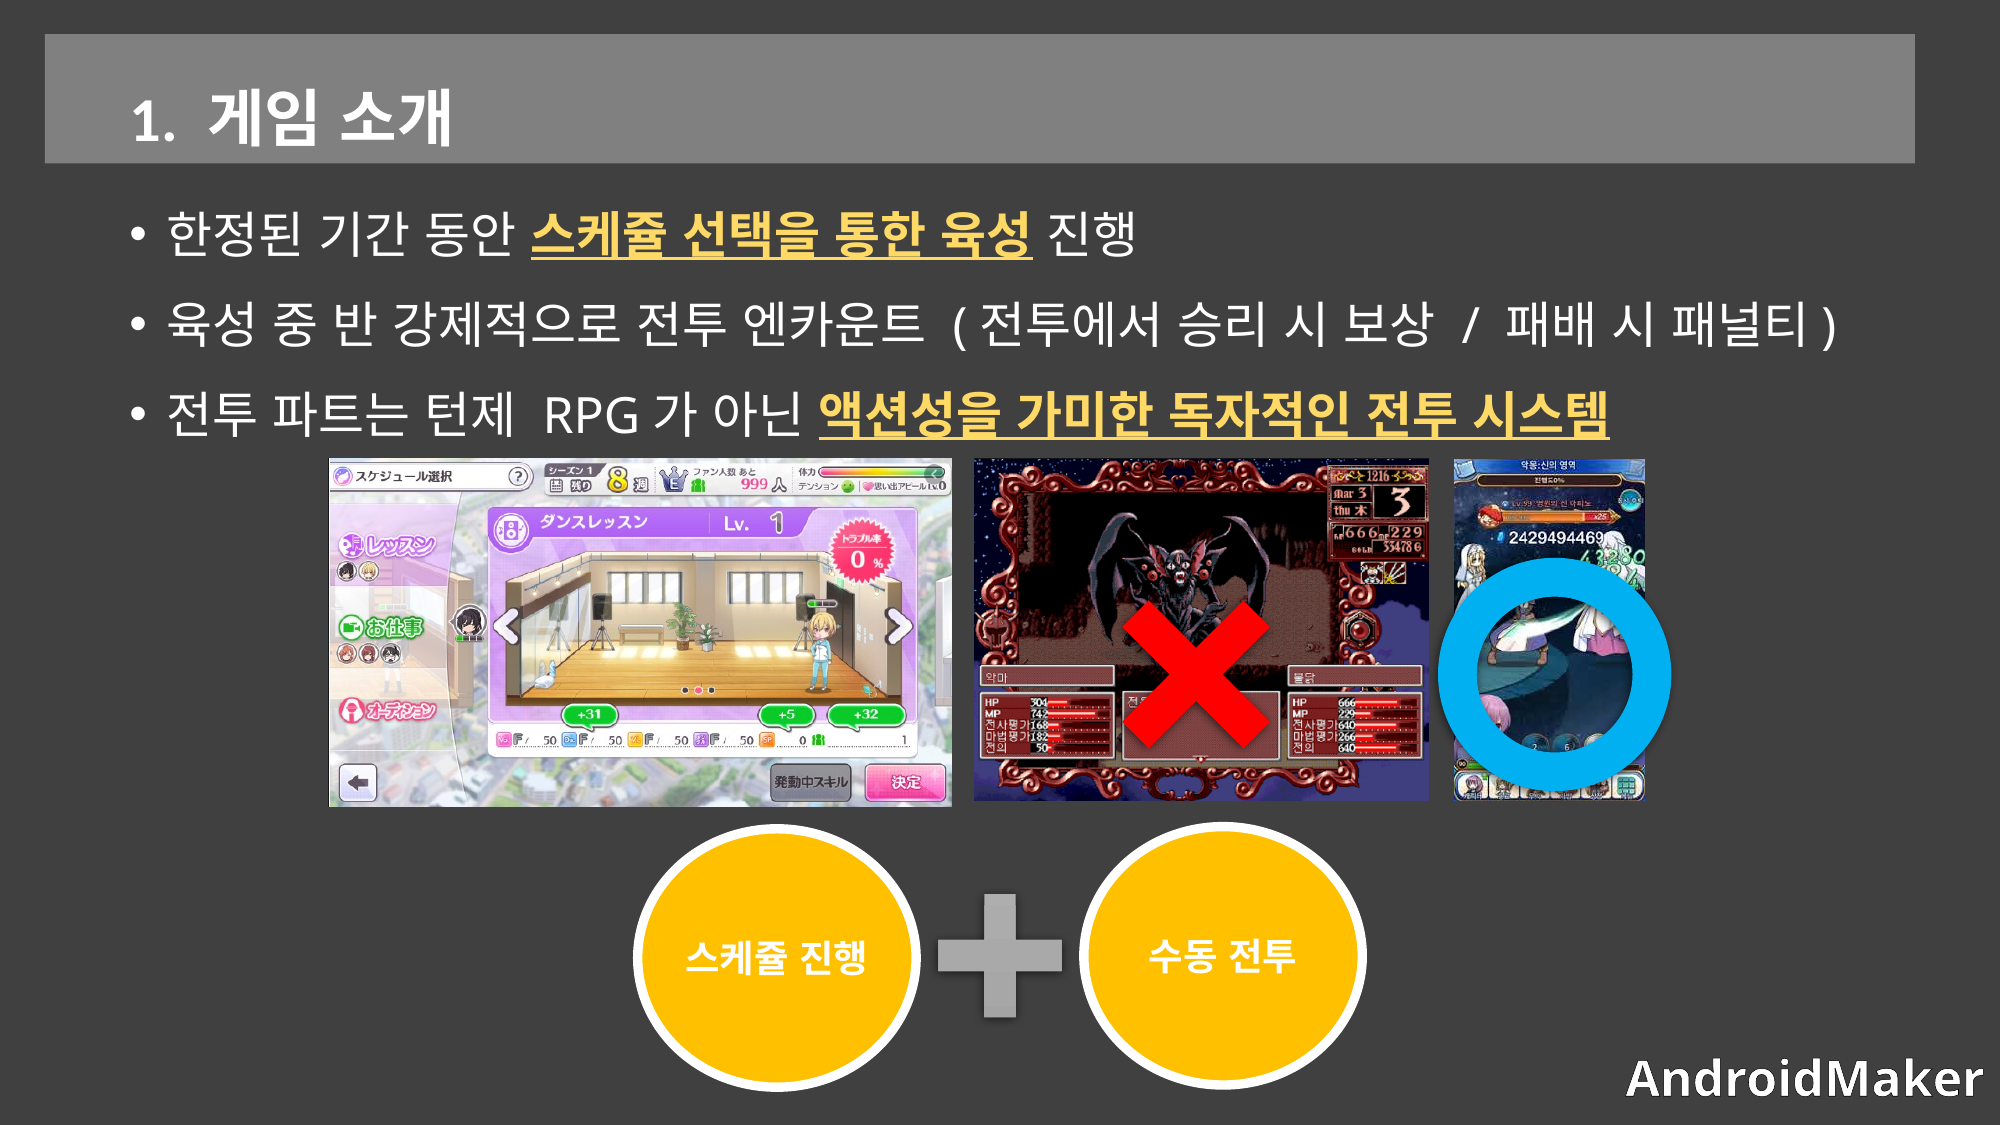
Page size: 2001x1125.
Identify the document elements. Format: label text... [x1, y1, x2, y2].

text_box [637, 826, 1363, 1088]
text_box [44, 34, 114, 164]
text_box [328, 459, 1645, 807]
text_box [1645, 600, 1672, 749]
text_box [755, 34, 1915, 164]
text_box AndroidMaker [1610, 1068, 2000, 1093]
text_box 한정된 기간 동안 스케쥴 선택을 통한 육성 진행 육성 중 반 강제적으로 전투 엔카운트 (전투에서 승리 시 보상 / 패배 시 패널티) 전투 파트는 턴제 RPG가 아닌 액션성을 가미한 독자적인 전투 시스템 [114, 165, 1958, 931]
text_box 1. 게임 소개 [114, 34, 755, 164]
